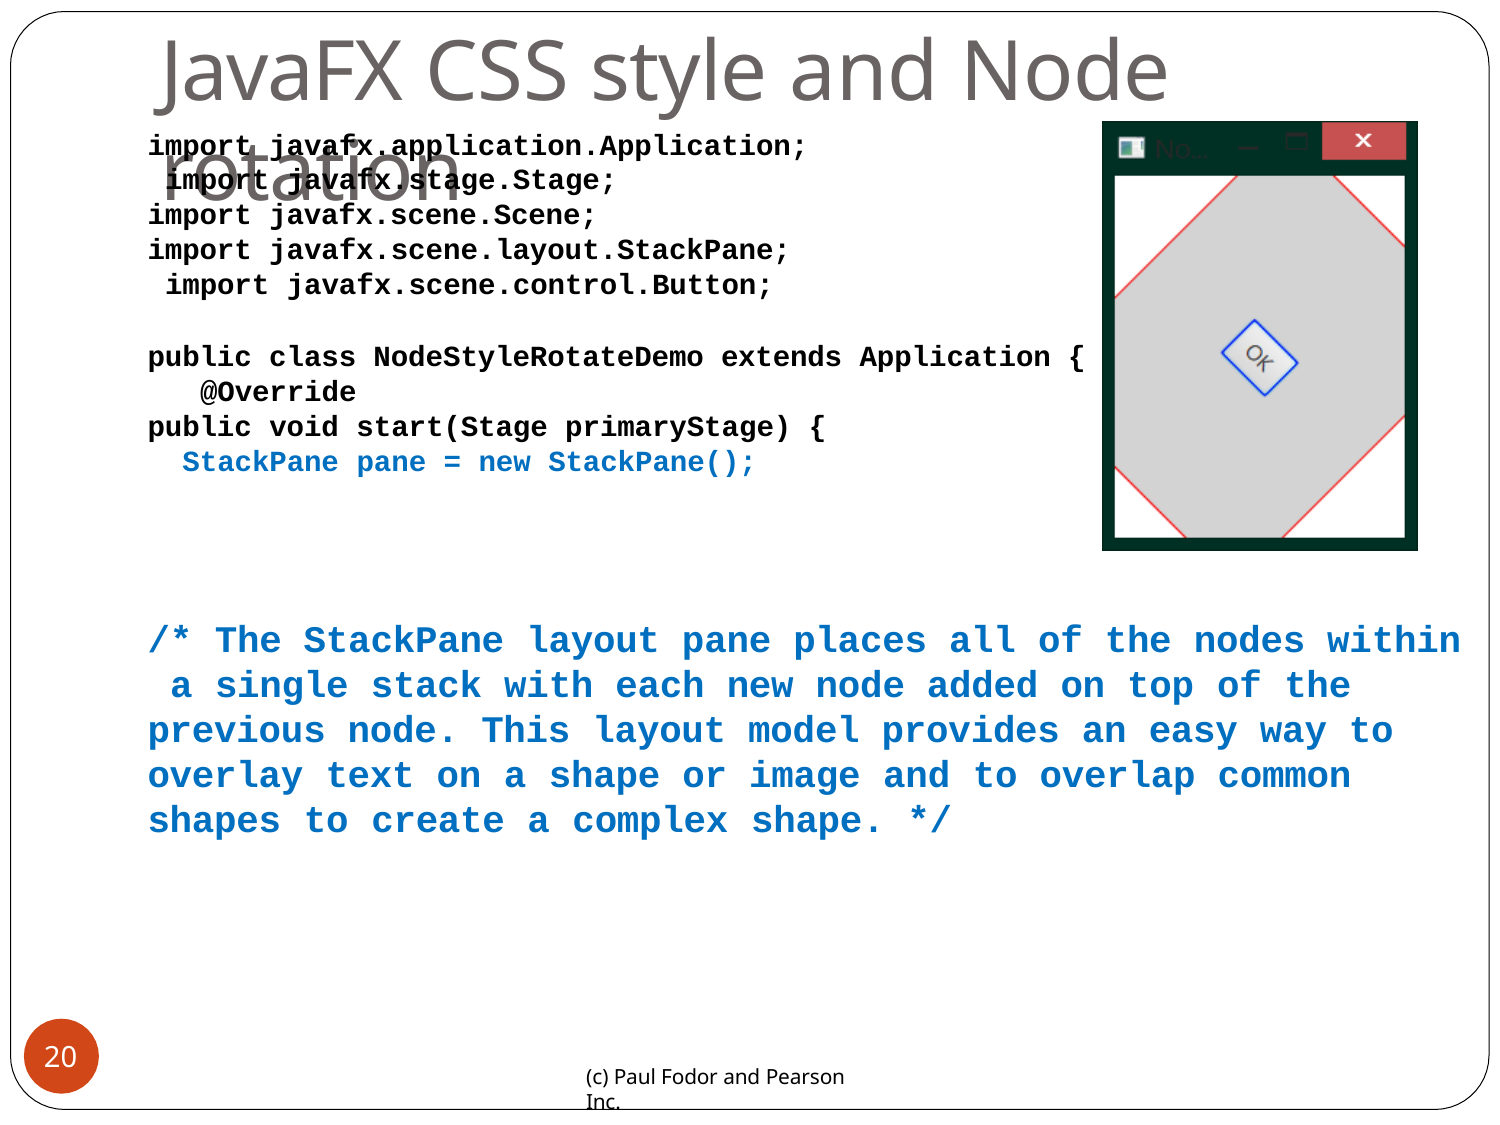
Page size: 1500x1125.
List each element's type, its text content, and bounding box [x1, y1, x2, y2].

picture [1102, 121, 1418, 551]
text_box /* The StackPane layout pane places all of the nodes within a single stack with each new node added on top of the previous node. This layout model provides an easy way to overlay text on a shape or image and to overlap common shapes to create a complex shape. */ [145, 612, 1471, 840]
text_box 20 [41, 1035, 81, 1073]
title JavaFX CSS style and Node rotation [158, 15, 1402, 218]
text_box (c) Paul Fodor and Pearson Inc. [583, 1061, 882, 1114]
text_box import javafx.application.Application; import javafx.stage.Stage; import javafx.scene.Scene; import javafx.scene.layout.StackPane; import javafx.scene.control.Button; public class NodeStyleRotateDemo extends Application { @Override public void start(Stage primaryStage) { StackPane pane = new StackPane(); [145, 123, 1093, 478]
text_box [23, 1018, 99, 1094]
